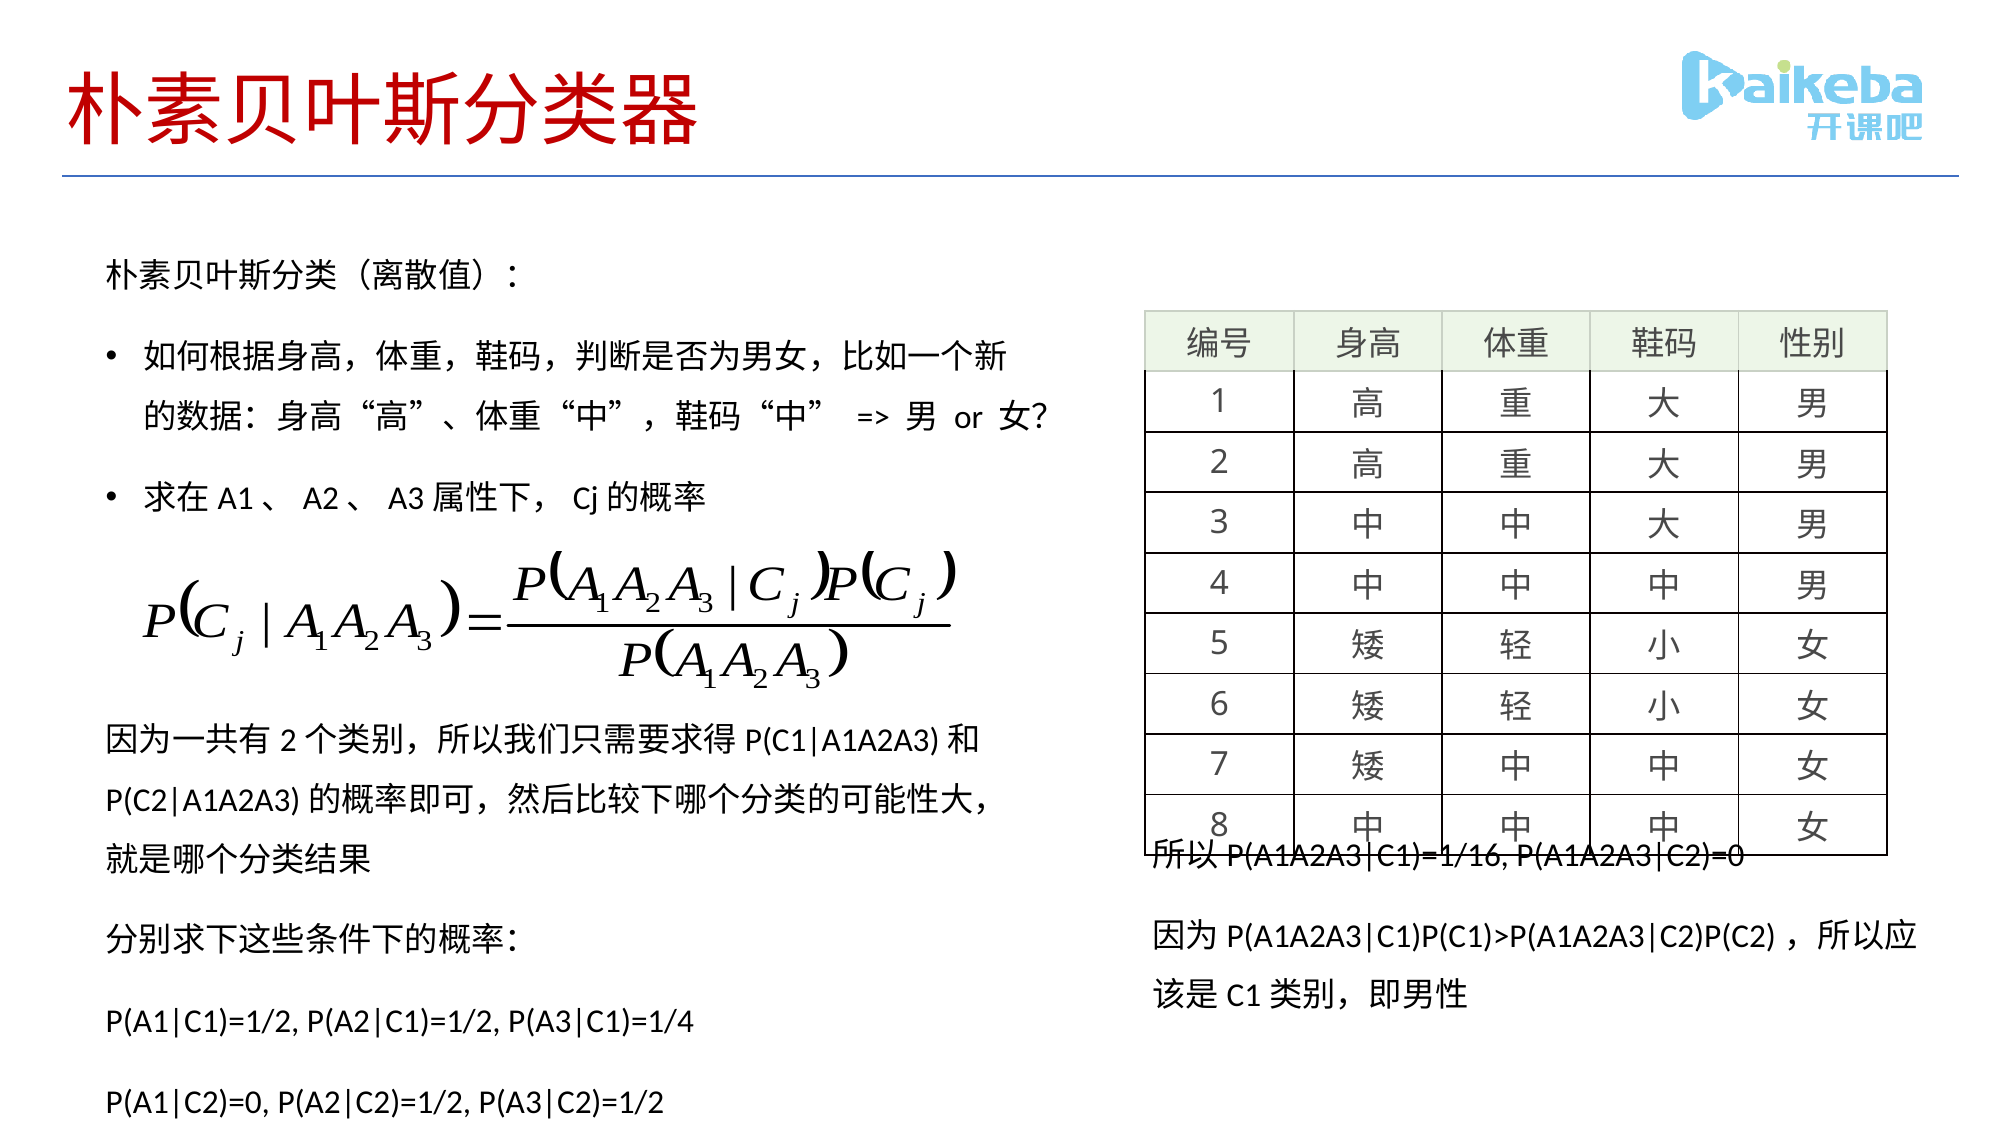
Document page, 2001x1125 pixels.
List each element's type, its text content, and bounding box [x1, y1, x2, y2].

table_cell 女 [1739, 735, 1886, 794]
table_cell 8 [1146, 795, 1293, 805]
table_cell 大 [1591, 493, 1738, 552]
table_cell 中 [1443, 735, 1589, 794]
text_box 朴素贝叶斯分类（离散值）： 如何根据身高，体重，鞋码，判断是否为男女，比如一个新的数据：身高“高”、体重“中”，鞋码“中” => 男 or 女？ 求在A1、A2、A3属性下，Cj的概率 因为一共有2个类别，所以我们只需要求得P(C1|A1A2A3)和P(C2|A1A2A3)的概率即可，然后比较下哪个分类的可能性大，就是哪个分类结果 分别求下这些条件下的概率： P(A1|C1)=1/2, P(A2|C1)=1/2, P(A3|C1)=1/4 P(A1|C2)=0, P(A2|C2)=1/2, P(A3|C2)=1/2 [98, 227, 1043, 918]
table_header 体重 [1443, 312, 1589, 370]
table_cell 女 [1739, 674, 1886, 733]
table_cell 矮 [1295, 735, 1441, 794]
table_cell 中 [1295, 554, 1441, 612]
title 朴素贝叶斯分类器 [57, 59, 1728, 167]
table_cell 大 [1591, 372, 1738, 431]
table_cell 女 [1739, 614, 1886, 673]
table_header 编号 [1146, 312, 1293, 370]
table_cell 中 [1443, 795, 1589, 805]
table_cell 女 [1739, 795, 1886, 805]
table_cell 7 [1146, 735, 1293, 794]
table_cell 中 [1443, 554, 1589, 612]
table_cell 重 [1443, 372, 1589, 431]
table_header 鞋码 [1591, 312, 1738, 370]
table_cell 1 [1653, 21, 1950, 167]
table_cell 中 [1295, 795, 1441, 805]
table_cell 轻 [1443, 614, 1589, 673]
table_cell 矮 [1295, 674, 1441, 733]
table_cell 5 [1146, 614, 1293, 673]
table_cell 重 [1443, 433, 1589, 491]
table_cell 轻 [1443, 674, 1589, 733]
table_cell 3 [1146, 493, 1293, 552]
table_cell 6 [1146, 674, 1293, 733]
table_cell 中 [1443, 493, 1589, 552]
table_cell 矮 [1295, 614, 1441, 673]
table_cell 中 [1591, 735, 1738, 794]
table_cell 1 [1146, 372, 1293, 431]
table_cell 中 [1295, 493, 1441, 552]
text_box 所以P(A1A2A3|C1)=1/16, P(A1A2A3|C2)=0 因为P(A1A2A3|C1)P(C1)>P(A1A2A3|C2)P(C2)，所以应该是C1类别，即男性 [1144, 805, 1939, 1125]
table_cell 高 [1295, 433, 1441, 491]
table_cell 小 [1591, 614, 1738, 673]
table_cell 中 [1591, 554, 1738, 612]
table_cell 男 [1739, 554, 1886, 612]
table_cell 男 [1739, 372, 1886, 431]
table_cell 4 [1146, 554, 1293, 612]
table_cell 2 [1146, 433, 1293, 491]
table_cell 大 [1591, 433, 1738, 491]
table_cell 中 [1591, 795, 1738, 805]
table_cell 男 [1739, 433, 1886, 491]
table_cell 男 [1739, 493, 1886, 552]
table_cell 小 [1591, 674, 1738, 733]
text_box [132, 550, 960, 700]
table_header 性别 [1739, 312, 1886, 370]
table_cell 高 [1295, 372, 1441, 431]
table_header 身高 [1295, 312, 1441, 370]
